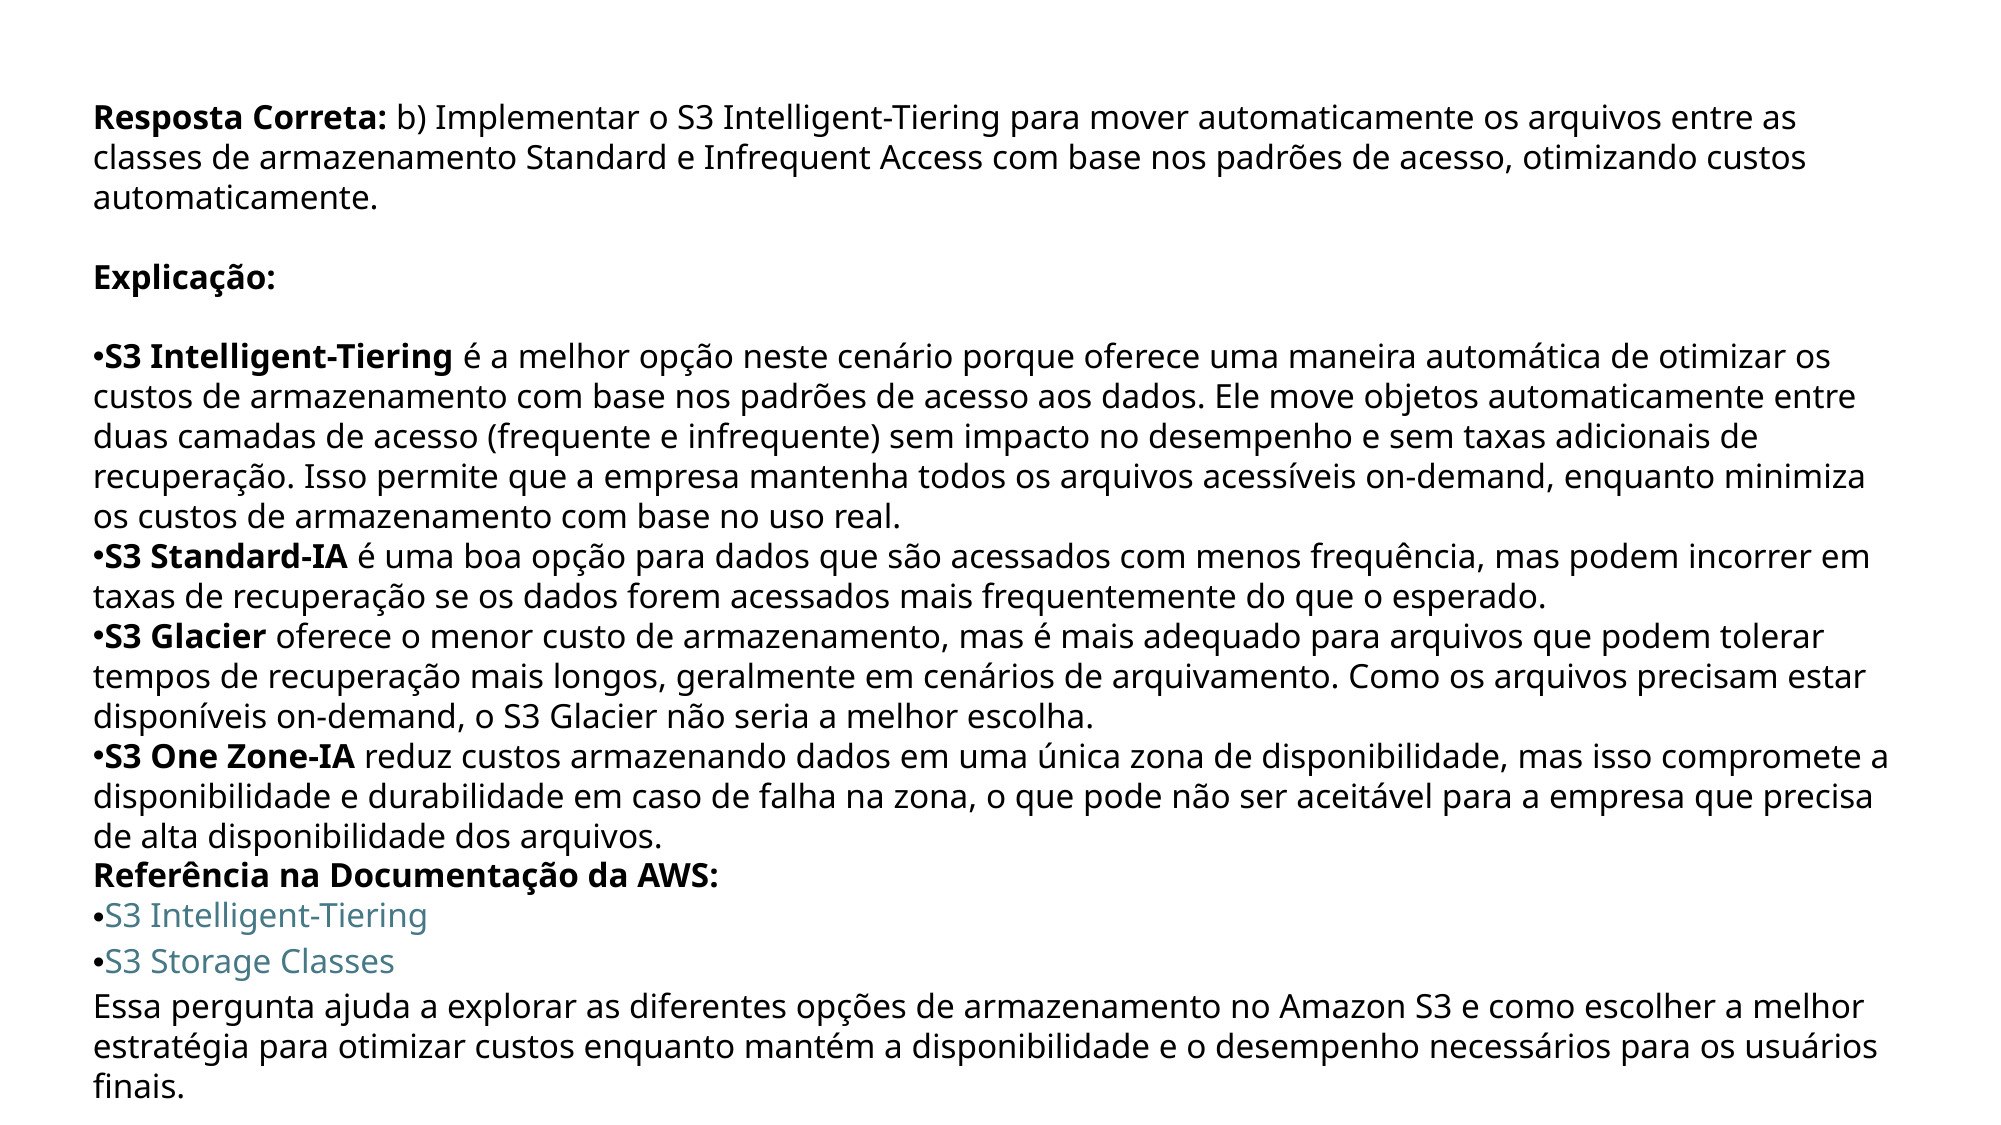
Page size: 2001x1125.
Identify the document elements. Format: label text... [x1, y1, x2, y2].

text_box Resposta Correta: b) Implementar o S3 Intelligent-Tiering para mover automaticamente os arquivos entre as classes de armazenamento Standard e Infrequent Access com base nos padrões de acesso, otimizando custos automaticamente. Explicação: S3 Intelligent-Tiering é a melhor opção neste cenário porque oferece uma maneira automática de otimizar os custos de armazenamento com base nos padrões de acesso aos dados. Ele move objetos automaticamente entre duas camadas de acesso (frequente e infrequente) sem impacto no desempenho e sem taxas adicionais de recuperação. Isso permite que a empresa mantenha todos os arquivos acessíveis on-demand, enquanto minimiza os custos de armazenamento com base no uso real. S3 Standard-IA é uma boa opção para dados que são acessados com menos frequência, mas podem incorrer em taxas de recuperação se os dados forem acessados mais frequentemente do que o esperado. S3 Glacier oferece o menor custo de armazenamento, mas é mais adequado para arquivos que podem tolerar tempos de recuperação mais longos, geralmente em cenários de arquivamento. Como os arquivos precisam estar disponíveis on-demand, o S3 Glacier não seria a melhor escolha. S3 One Zone-IA reduz custos armazenando dados em uma única zona de disponibilidade, mas isso compromete a disponibilidade e durabilidade em caso de falha na zona, o que pode não ser aceitável para a empresa que precisa de alta disponibilidade dos arquivos. Referência na Documentação da AWS: S3 Intelligent-Tiering S3 Storage Classes Essa pergunta ajuda a explorar as diferentes opções de armazenamento no Amazon S3 e como escolher a melhor estratégia para otimizar custos enquanto mantém a disponibilidade e o desempenho necessários para os usuários finais. [78, 88, 1922, 1125]
